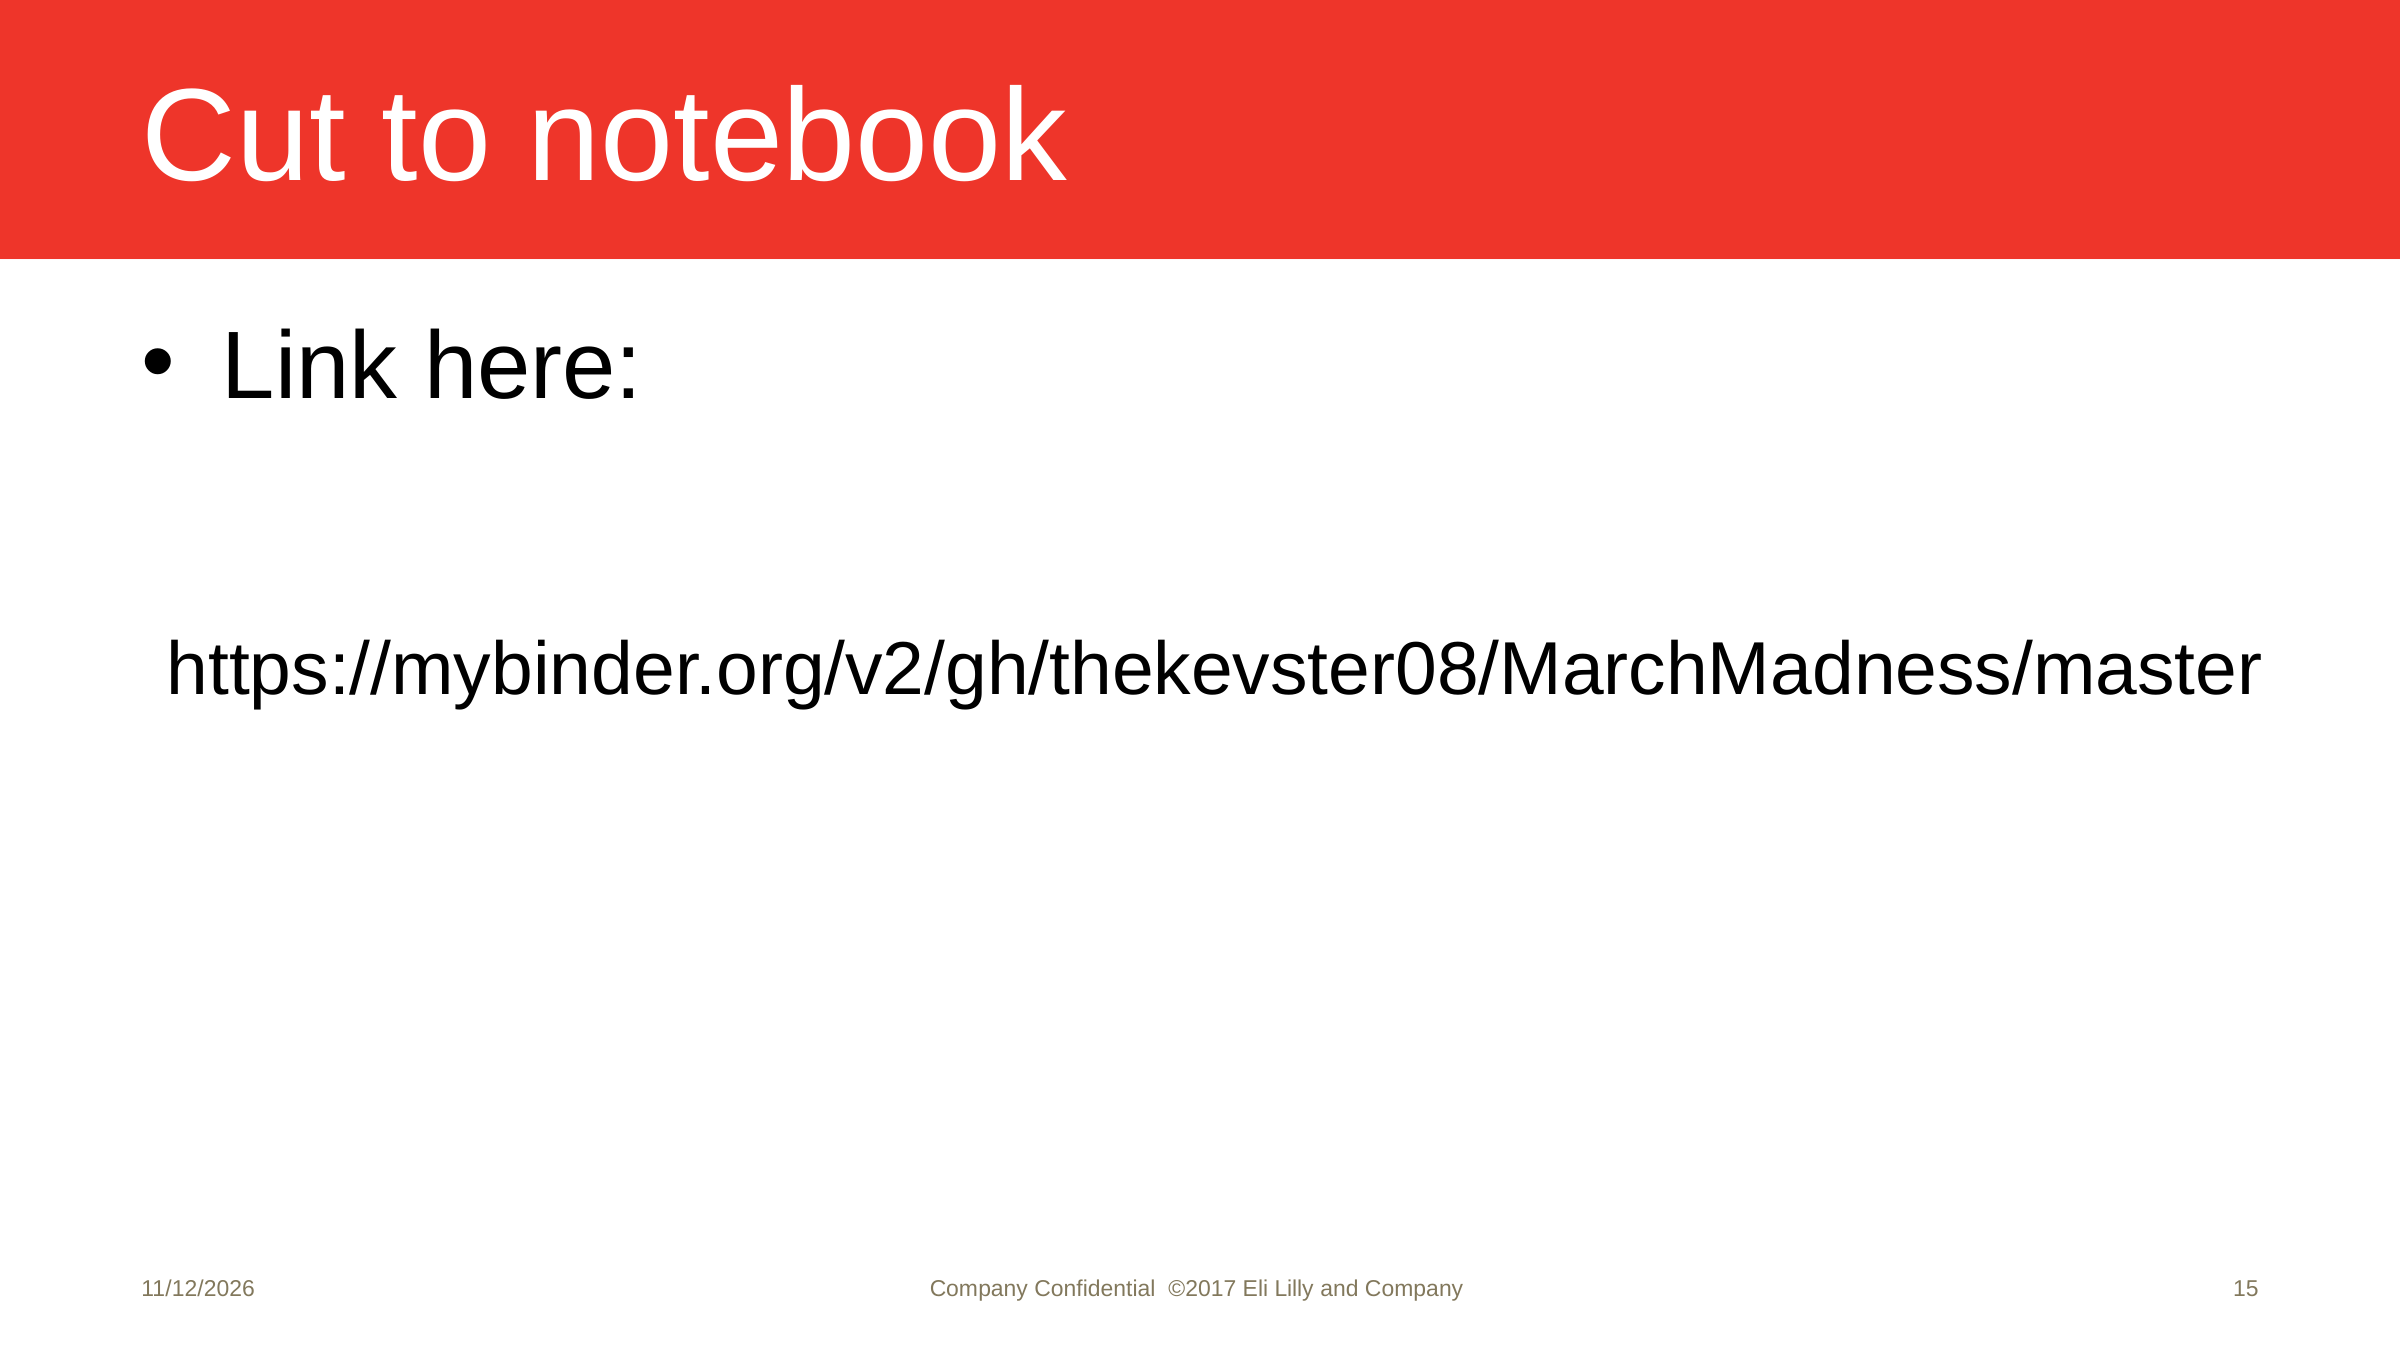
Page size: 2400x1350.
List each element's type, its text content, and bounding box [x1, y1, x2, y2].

slide_number 15 [1719, 1251, 2280, 1324]
picture [0, 0, 2400, 1350]
title Cut to notebook [120, 15, 2280, 241]
text_box https://mybinder.org/v2/gh/thekevster08/MarchMadness/master [152, 611, 2400, 717]
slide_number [120, 1251, 680, 1324]
list Link here: [120, 292, 2280, 1184]
footer Company Confidential ©2017 Eli Lilly and Company [819, 1251, 1580, 1324]
